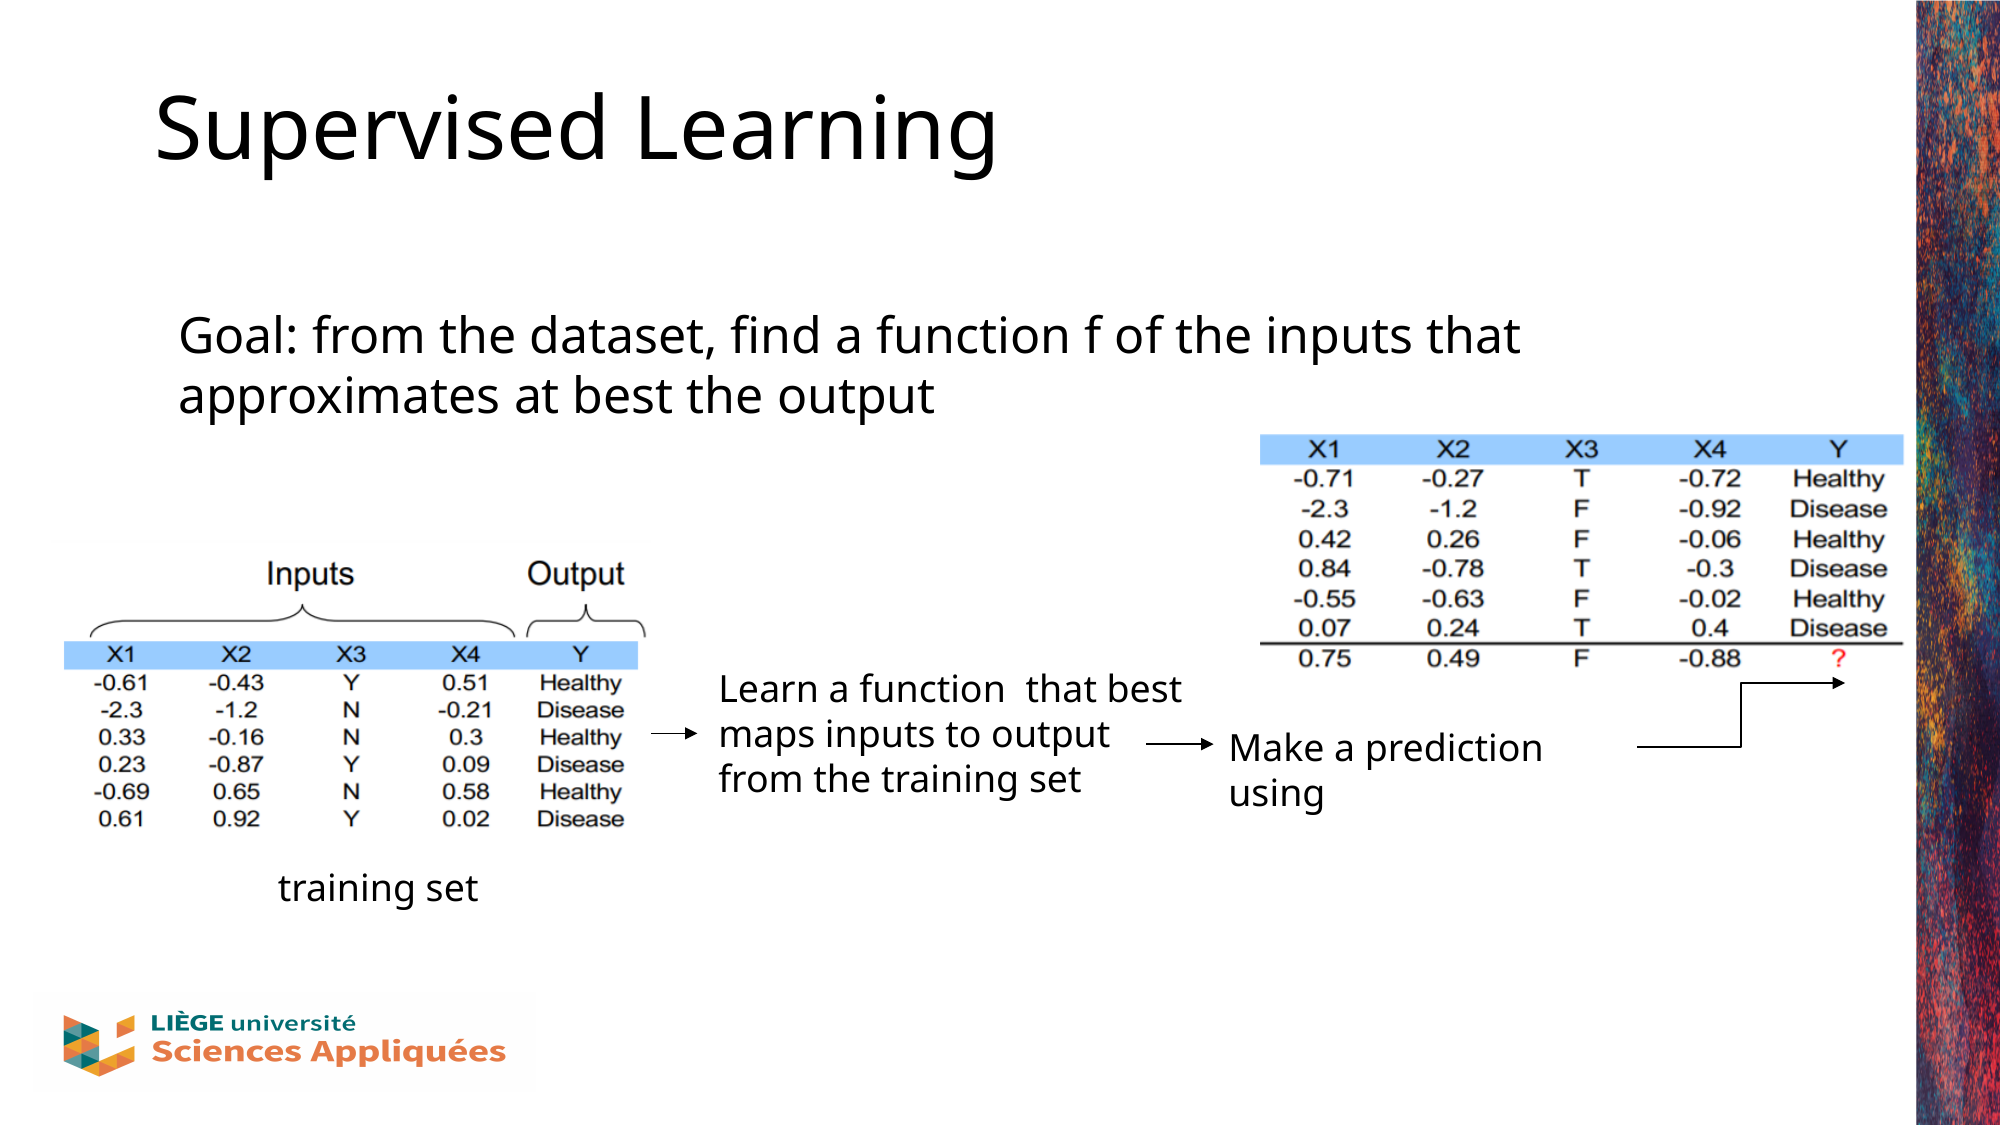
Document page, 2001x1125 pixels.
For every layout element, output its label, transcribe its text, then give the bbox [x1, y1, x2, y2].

text_box Goal: from the dataset, find a function f of the inputs that approximates at best the output [163, 296, 1854, 431]
picture [33, 992, 536, 1092]
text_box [1636, 682, 1846, 747]
text_box training set [263, 856, 495, 916]
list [1259, 433, 1906, 671]
picture [1917, 1, 2000, 1124]
title Supervised Learning [145, 50, 1854, 199]
picture [51, 540, 652, 848]
